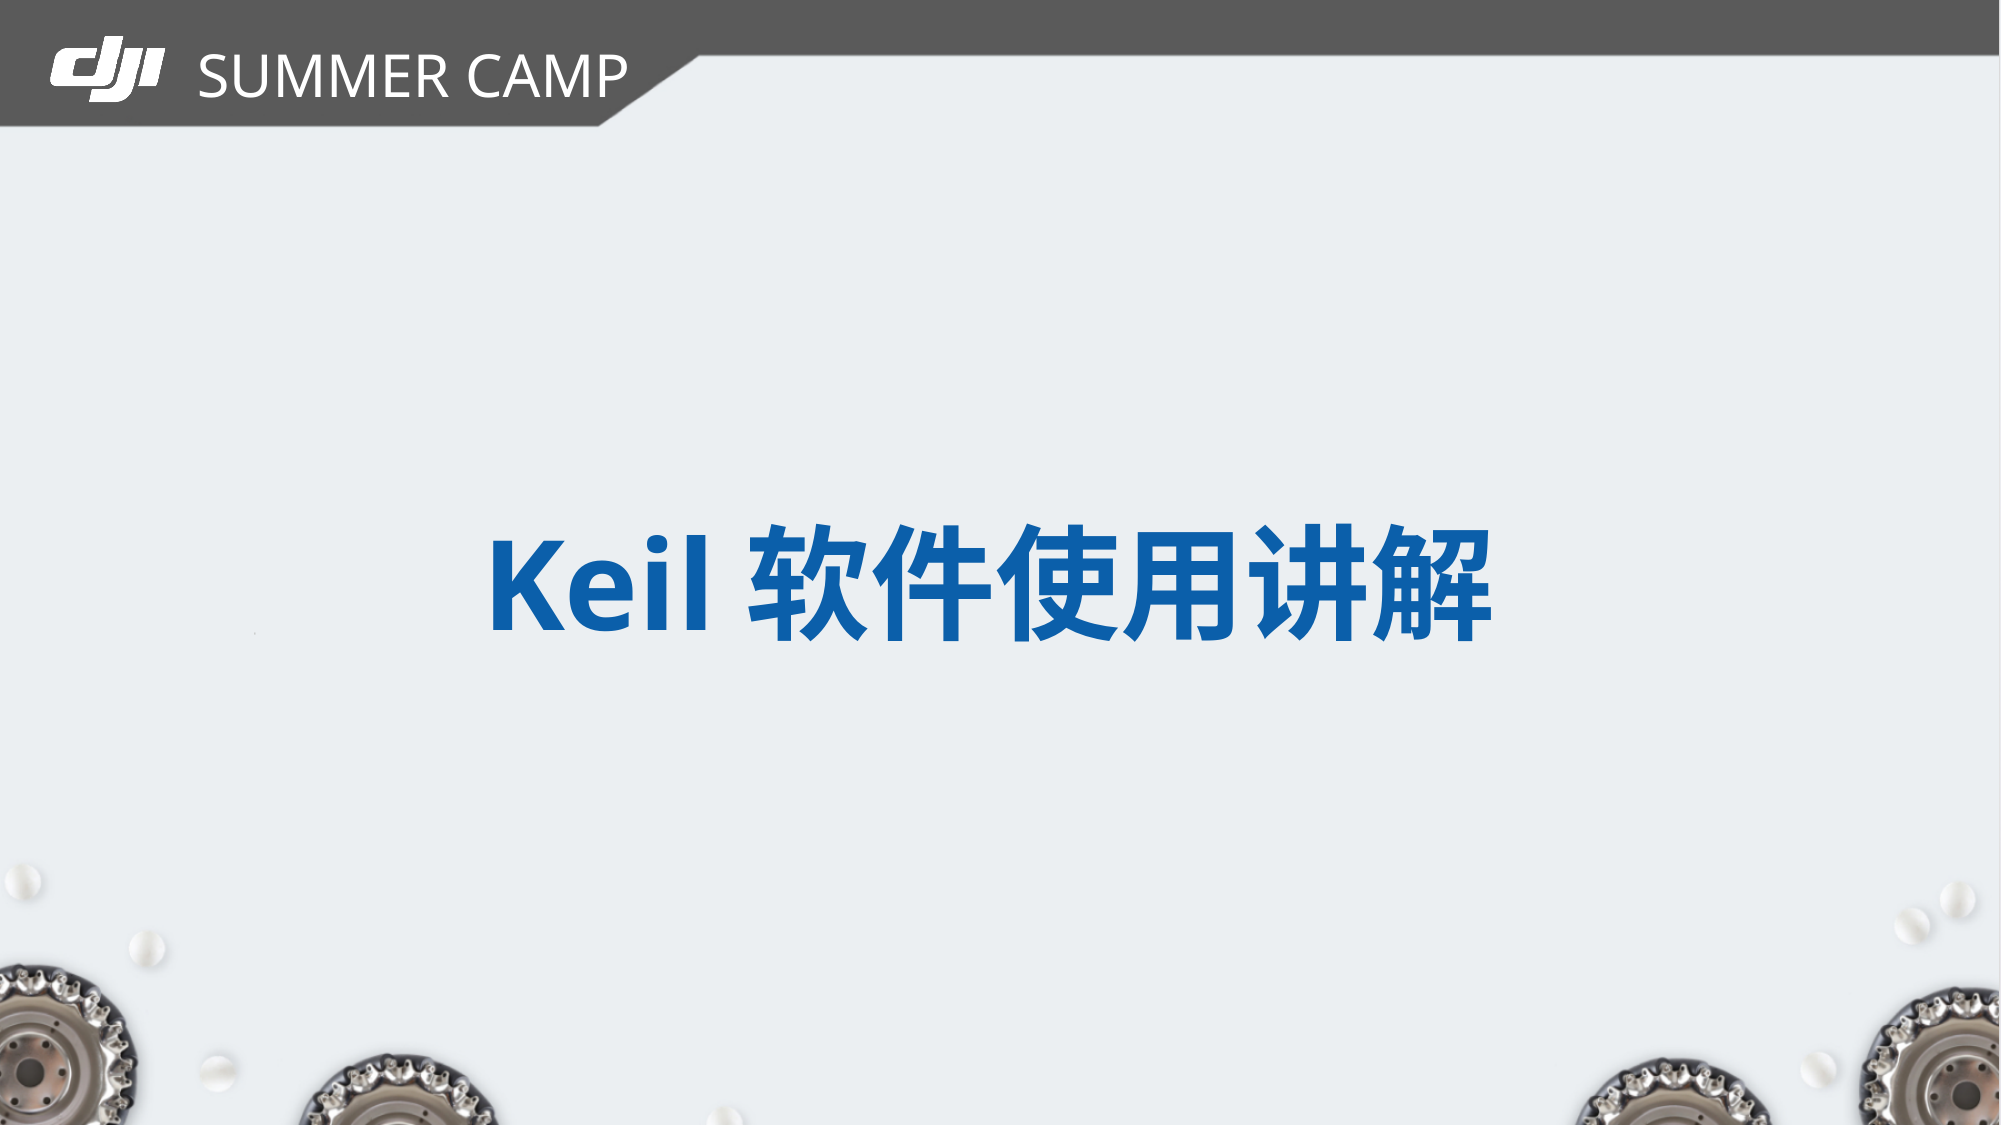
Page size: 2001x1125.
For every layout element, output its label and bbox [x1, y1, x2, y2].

text_box [0, 0, 1999, 1125]
